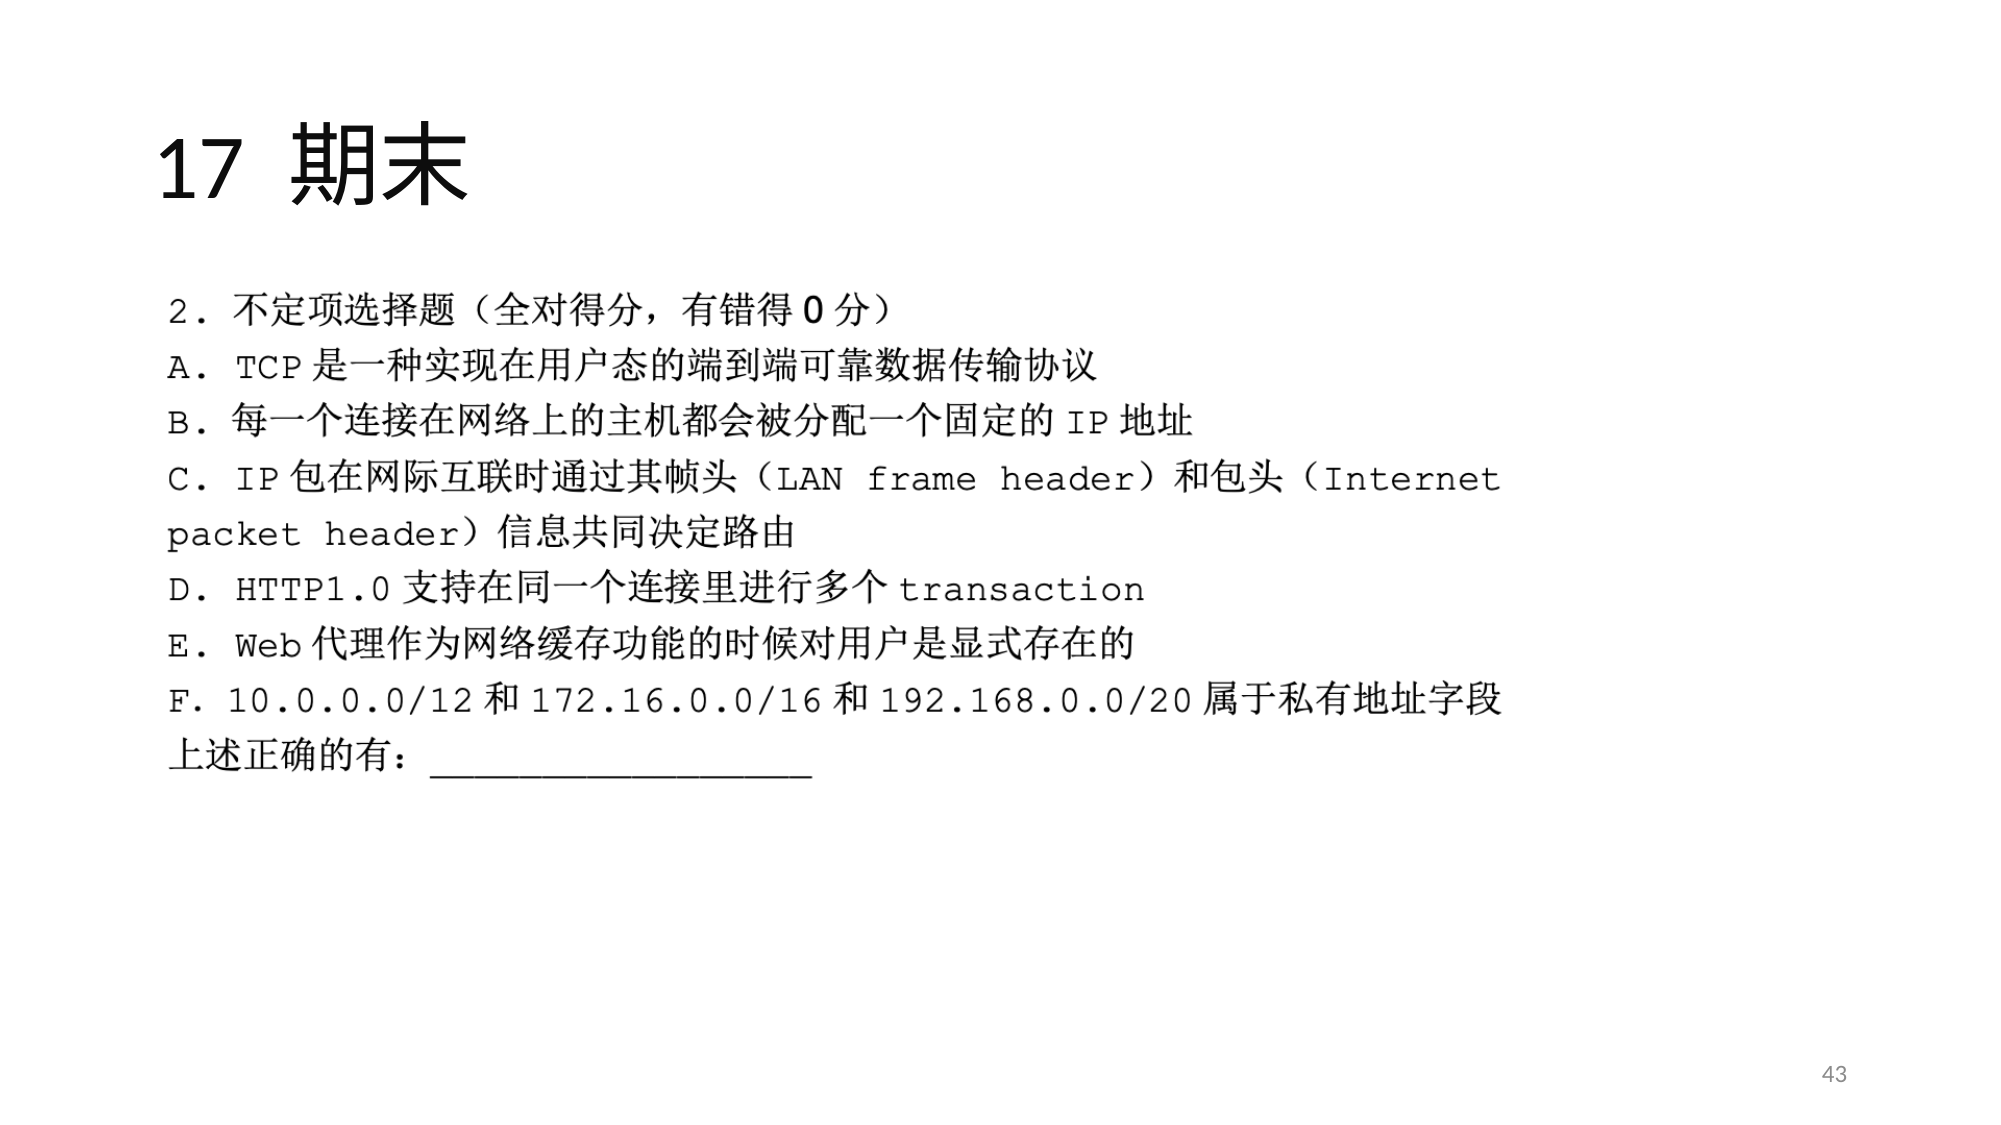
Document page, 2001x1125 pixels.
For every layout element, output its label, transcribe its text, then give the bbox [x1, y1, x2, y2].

title 17 期末 [137, 59, 1863, 278]
slide_number 43 [1412, 1042, 1863, 1103]
picture [137, 277, 1540, 792]
